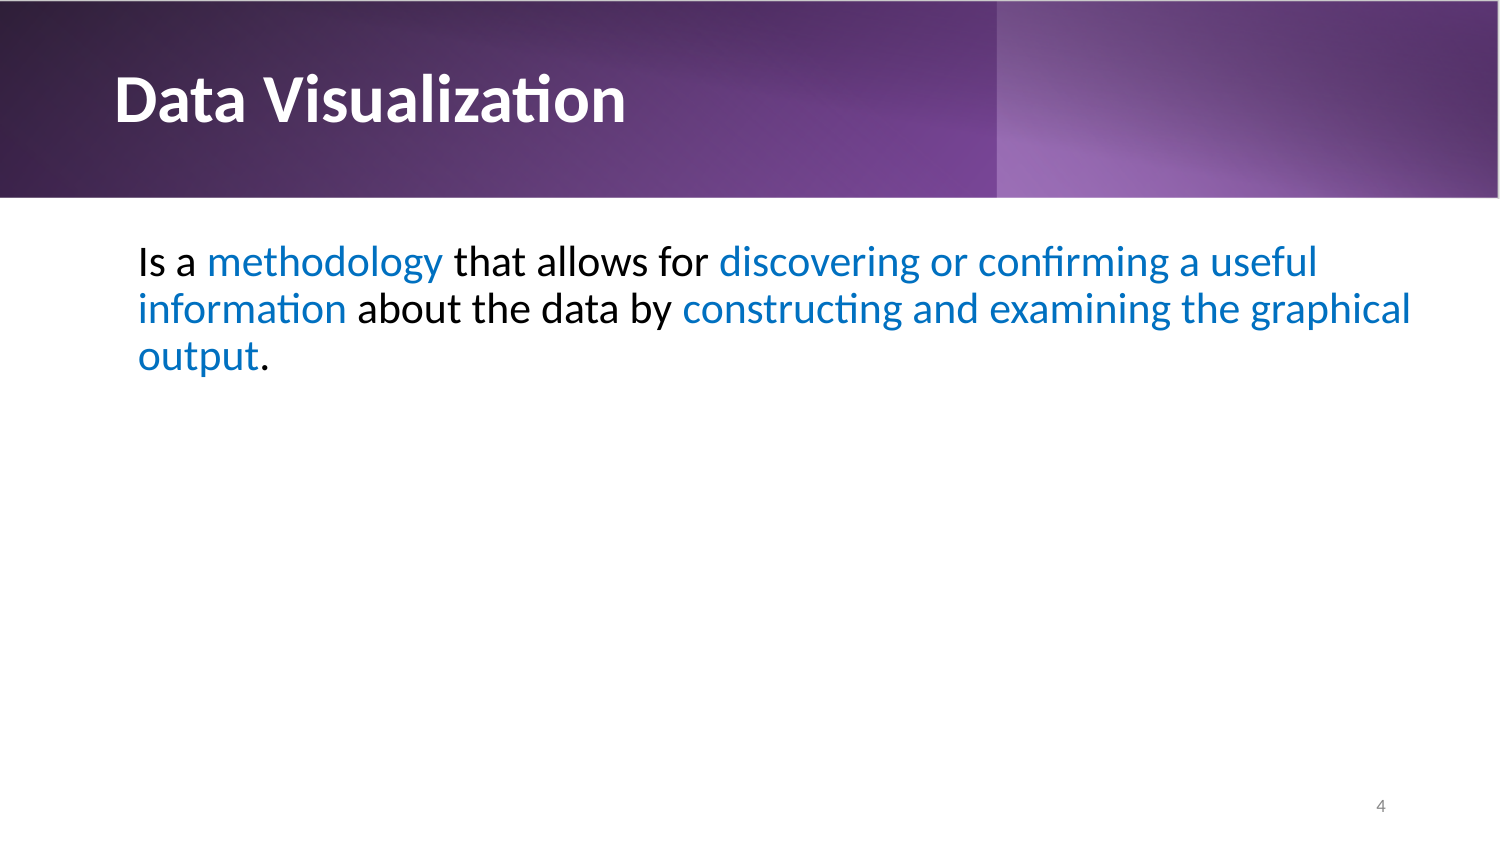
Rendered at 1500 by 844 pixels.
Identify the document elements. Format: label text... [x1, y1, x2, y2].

list Is a methodology that allows for discovering or confirming a useful information about the data by constructing and examining the graphical output. [103, 232, 1429, 783]
picture [0, 0, 1500, 199]
slide_number 4 [1059, 782, 1397, 827]
